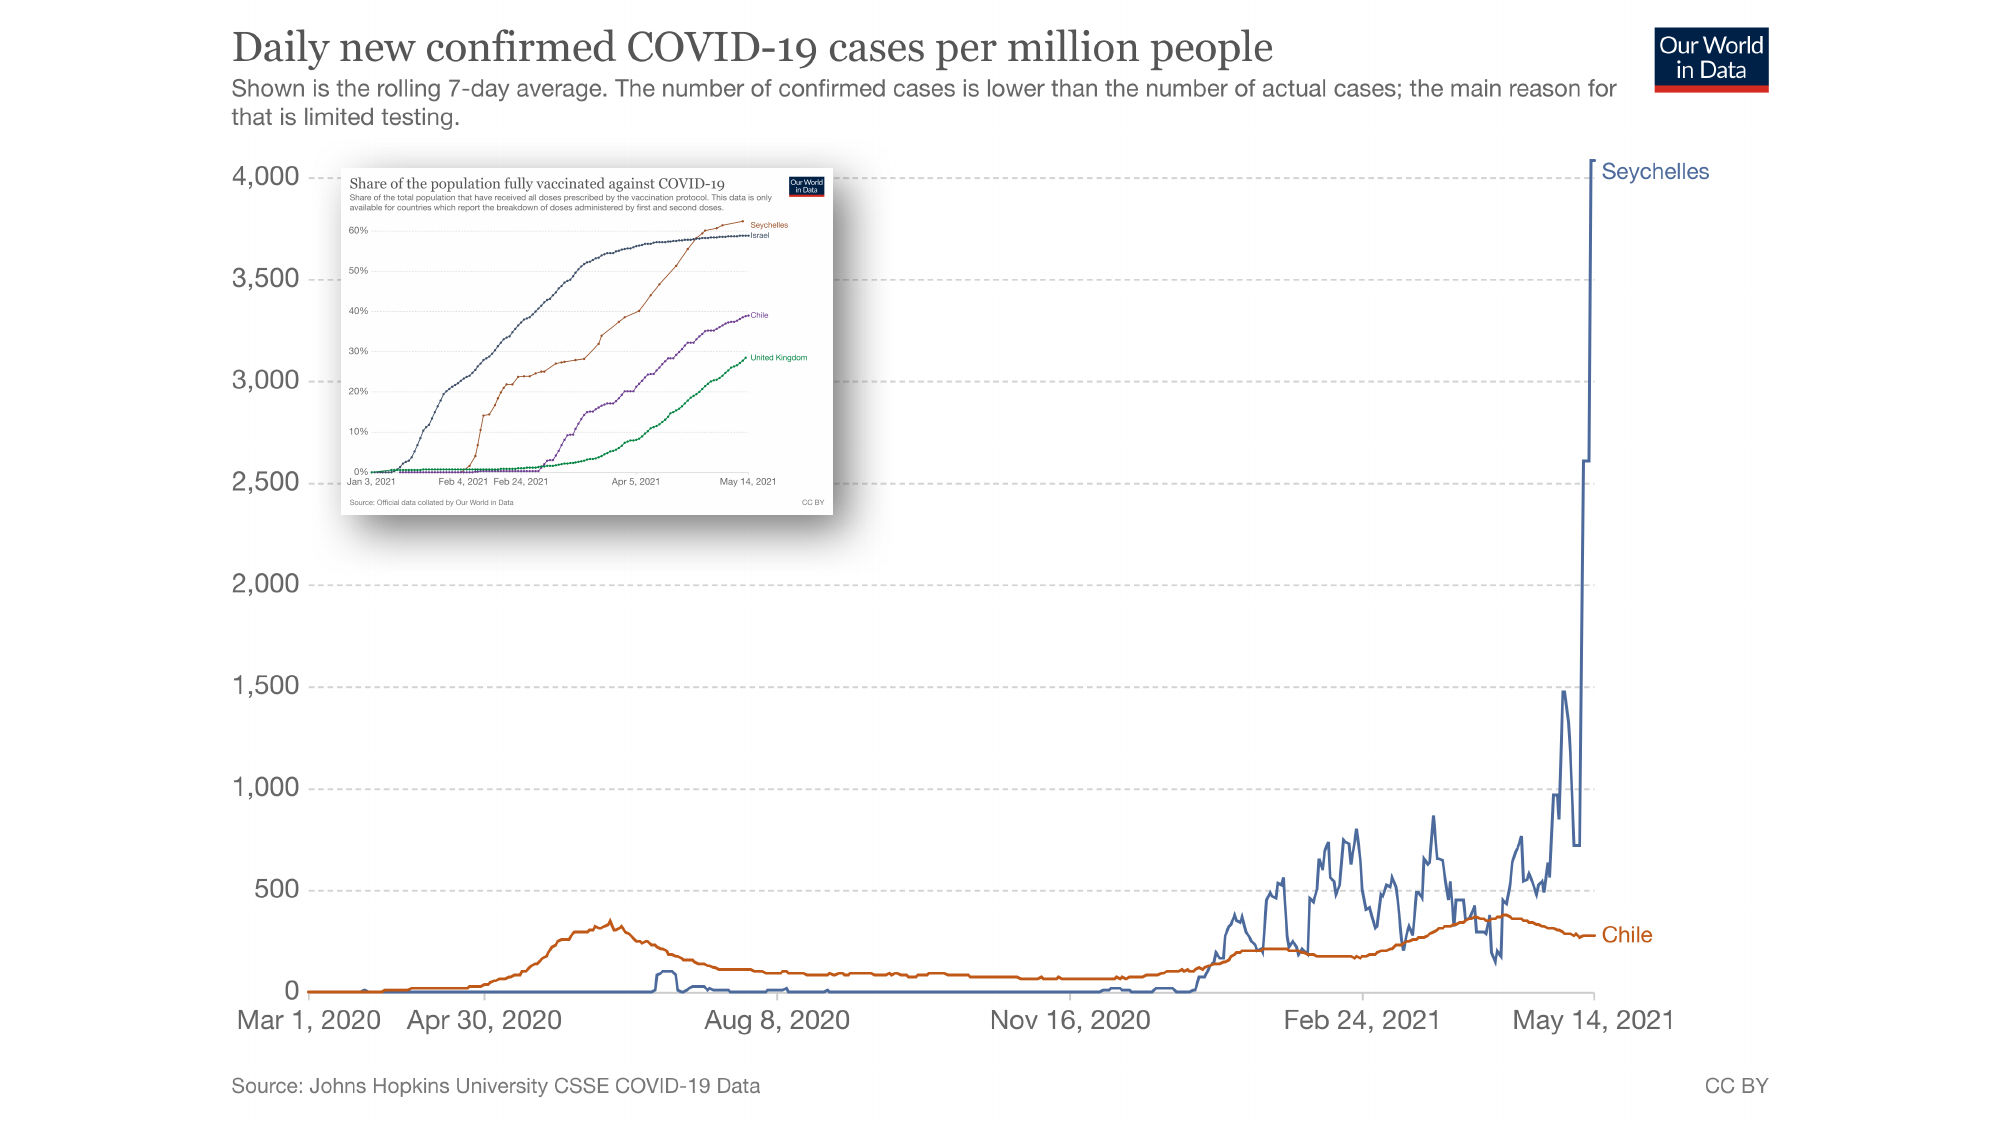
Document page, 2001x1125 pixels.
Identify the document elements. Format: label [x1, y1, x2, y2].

picture [203, 0, 1797, 1125]
